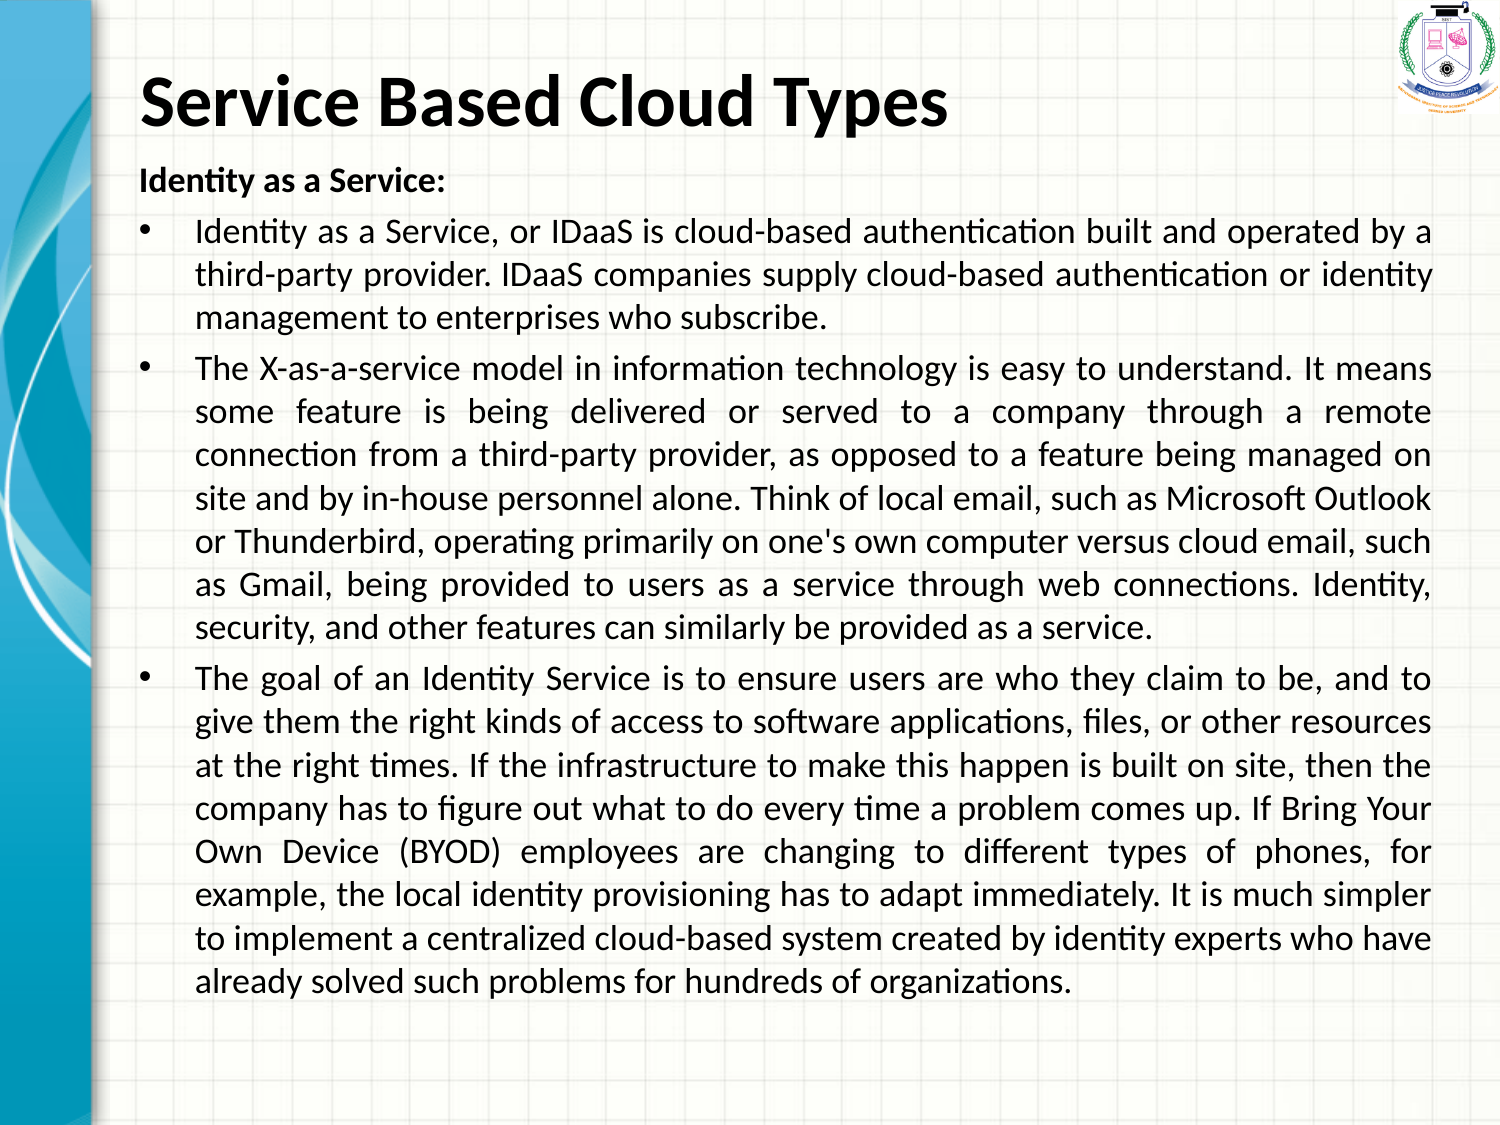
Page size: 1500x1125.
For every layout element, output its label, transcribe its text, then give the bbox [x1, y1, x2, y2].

list Identity as a Service: Identity as a Service, or IDaaS is cloud-based authentication built and operated by a third-party provider. IDaaS companies supply cloud-based authentication or identity management to enterprises who subscribe. The X-as-a-service model in information technology is easy to understand. It means some feature is being delivered or served to a company through a remote connection from a third-party provider, as opposed to a feature being managed on site and by in-house personnel alone. Think of local email, such as Microsoft Outlook or Thunderbird, operating primarily on one's own computer versus cloud email, such as Gmail, being provided to users as a service through web connections. Identity, security, and other features can similarly be provided as a service. The goal of an Identity Service is to ensure users are who they claim to be, and to give them the right kinds of access to software applications, files, or other resources at the right times. If the infrastructure to make this happen is built on site, then the company has to figure out what to do every time a problem comes up. If Bring Your Own Device (BYOD) employees are changing to different types of phones, for example, the local identity provisioning has to adapt immediately. It is much simpler to implement a centralized cloud-based system created by identity experts who have already solved such problems for hundreds of organizations. [123, 149, 1449, 1047]
picture [0, 0, 1500, 1125]
title Service Based Cloud Types [125, 44, 1450, 149]
